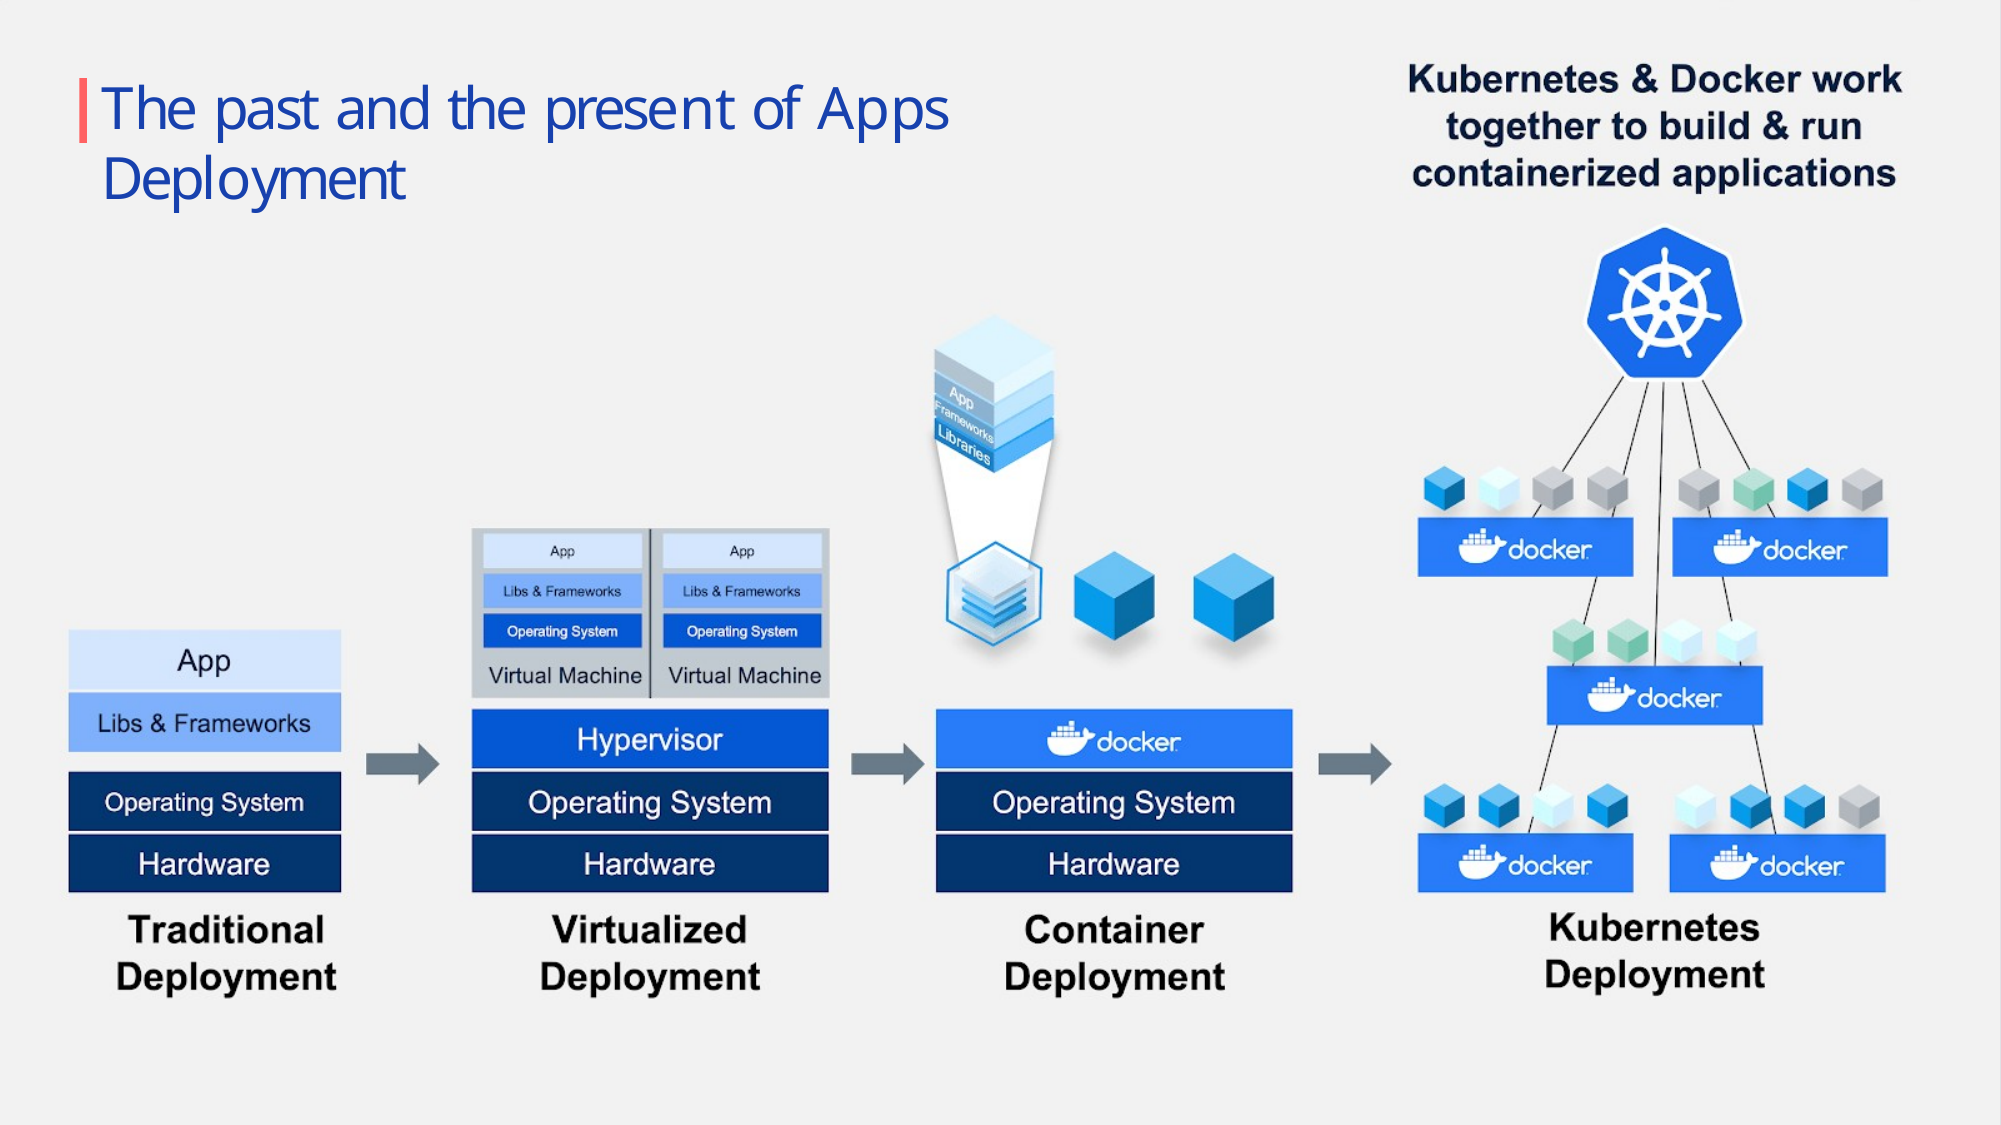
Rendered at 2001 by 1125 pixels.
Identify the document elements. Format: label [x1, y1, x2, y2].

text_box [0, 0, 2000, 1125]
